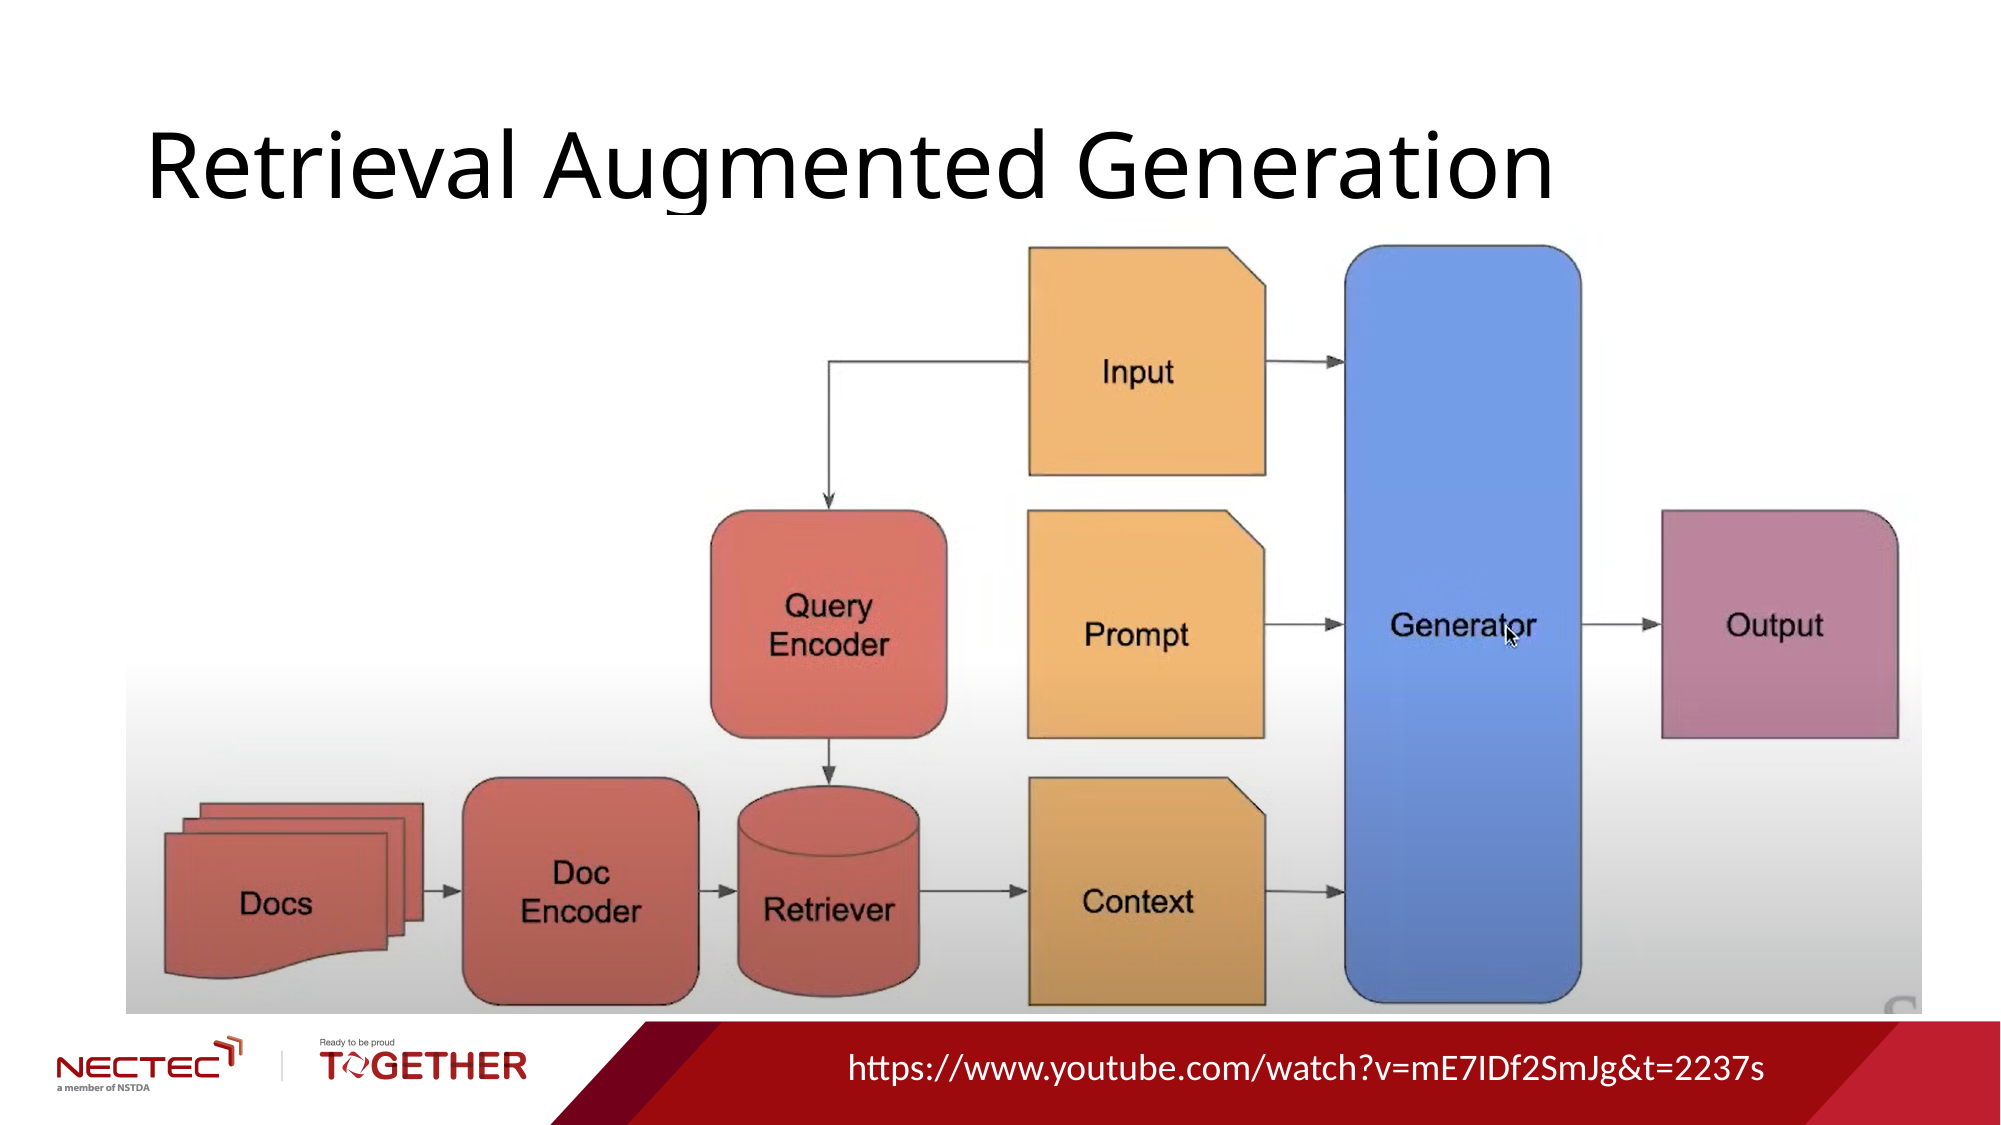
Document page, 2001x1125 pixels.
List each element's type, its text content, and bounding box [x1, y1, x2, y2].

text_box https://www.youtube.com/watch?v=mE7IDf2SmJg&t=2237s [832, 1035, 1833, 1096]
title Retrieval Augmented Generation [136, 59, 1863, 215]
picture [0, 0, 2001, 1125]
